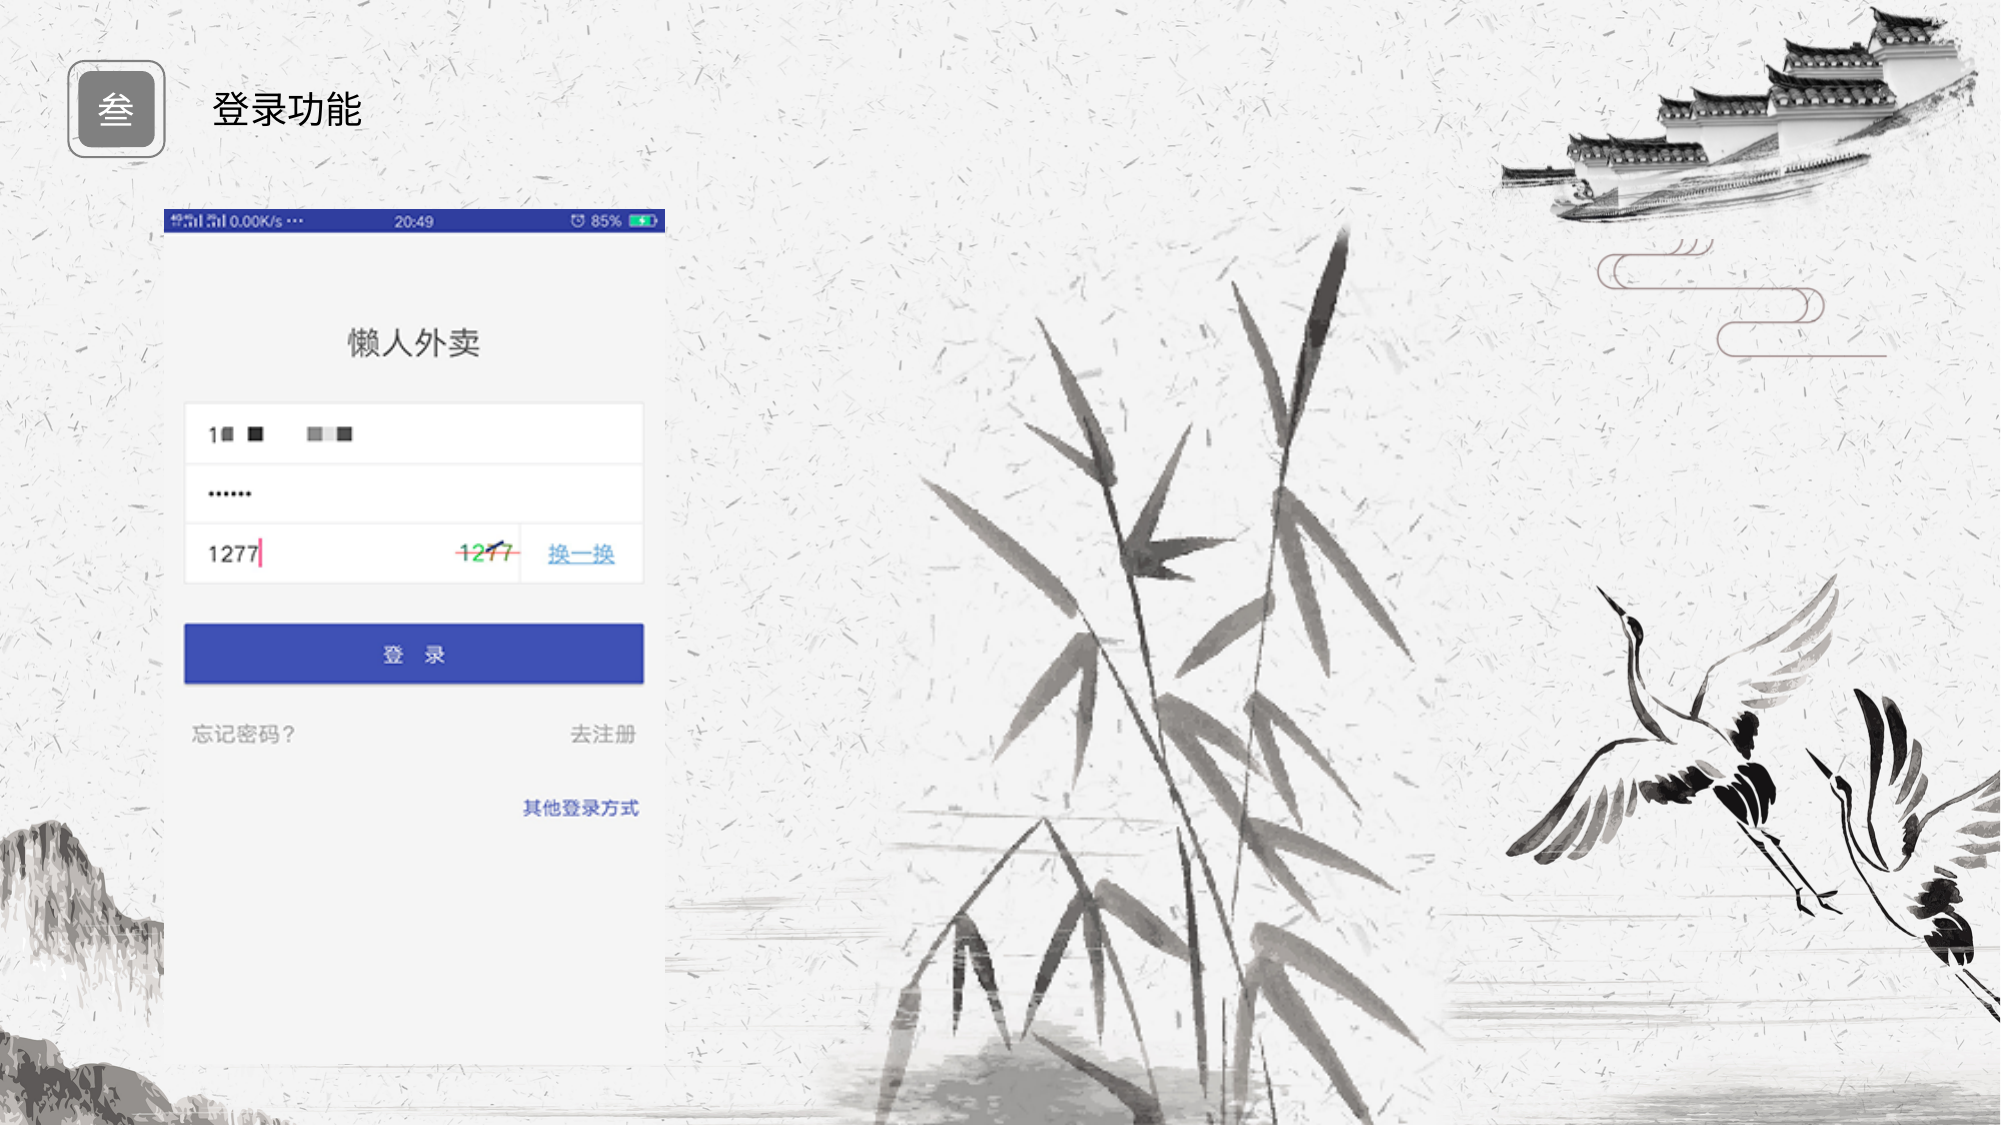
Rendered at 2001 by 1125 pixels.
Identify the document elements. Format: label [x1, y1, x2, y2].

text_box [68, 60, 379, 158]
picture [0, 0, 2001, 1125]
